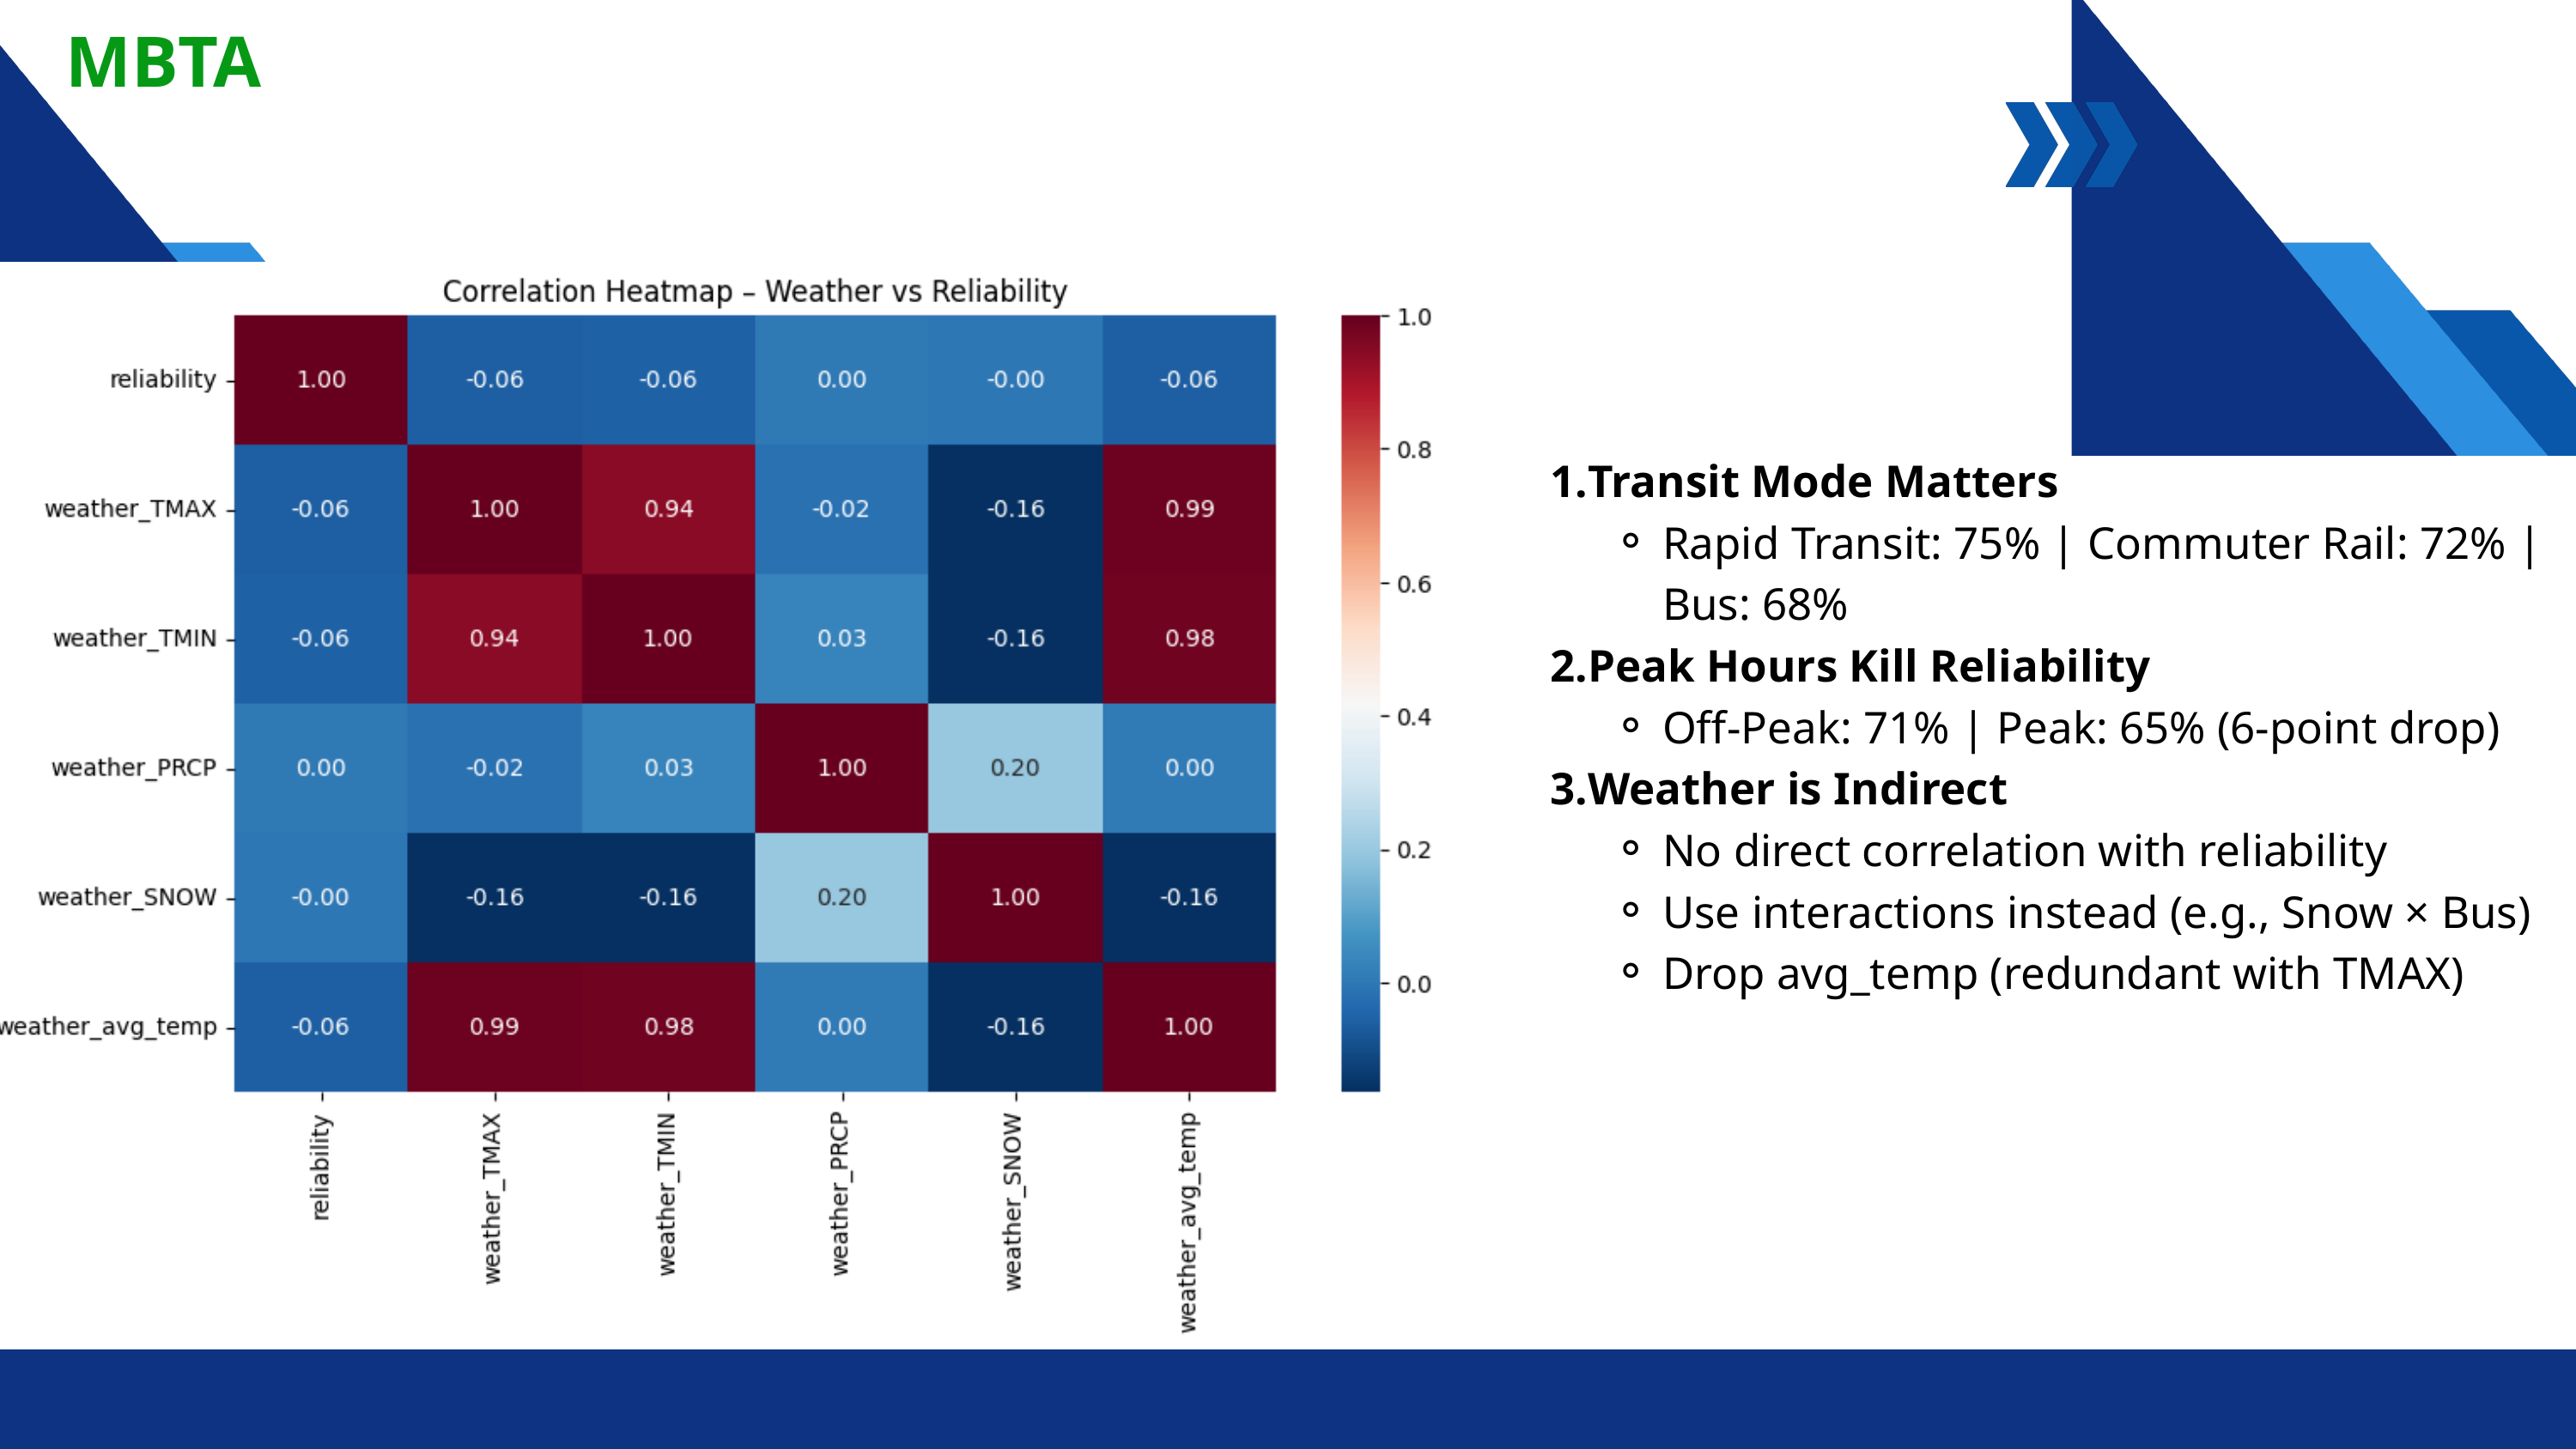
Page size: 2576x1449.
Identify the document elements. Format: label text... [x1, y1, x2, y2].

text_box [0, 1349, 2576, 1449]
text_box [0, 0, 514, 262]
text_box [2005, 102, 2138, 187]
text_box [0, 262, 1449, 1349]
text_box [2071, 0, 2576, 456]
text_box Transit Mode Matters Rapid Transit: 75% | Commuter Rail: 72% | Bus: 68% Peak Hours Kill Reliability Off-Peak: 71% | Peak: 65% (6-point drop) Weather is Indirect No direct correlation with reliability Use interactions instead (e.g., Snow × Bus) Drop avg_temp (redundant with TMAX) [1513, 445, 2544, 1183]
text_box MBTA [65, 31, 1036, 101]
